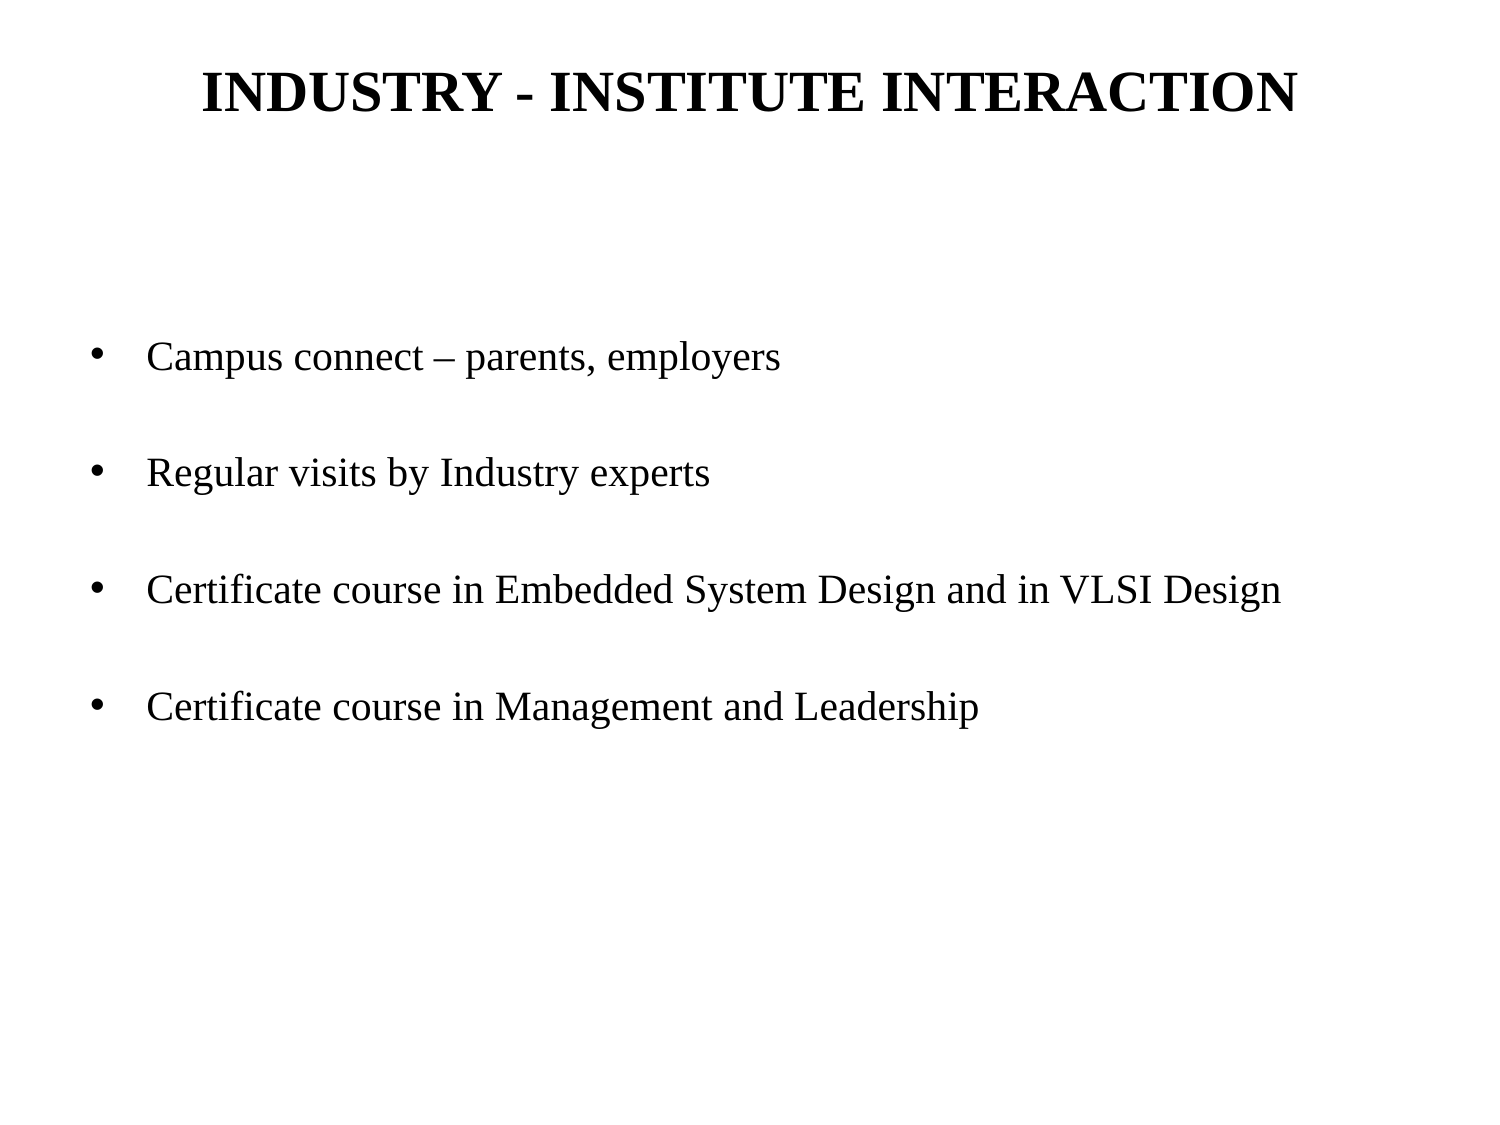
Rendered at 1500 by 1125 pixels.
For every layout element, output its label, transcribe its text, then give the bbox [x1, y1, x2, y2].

list Campus connect – parents, employers Regular visits by Industry experts Certificate course in Embedded System Design and in VLSI Design Certificate course in Management and Leadership [75, 262, 1388, 1050]
title INDUSTRY - INSTITUTE INTERACTION [75, 0, 1425, 190]
